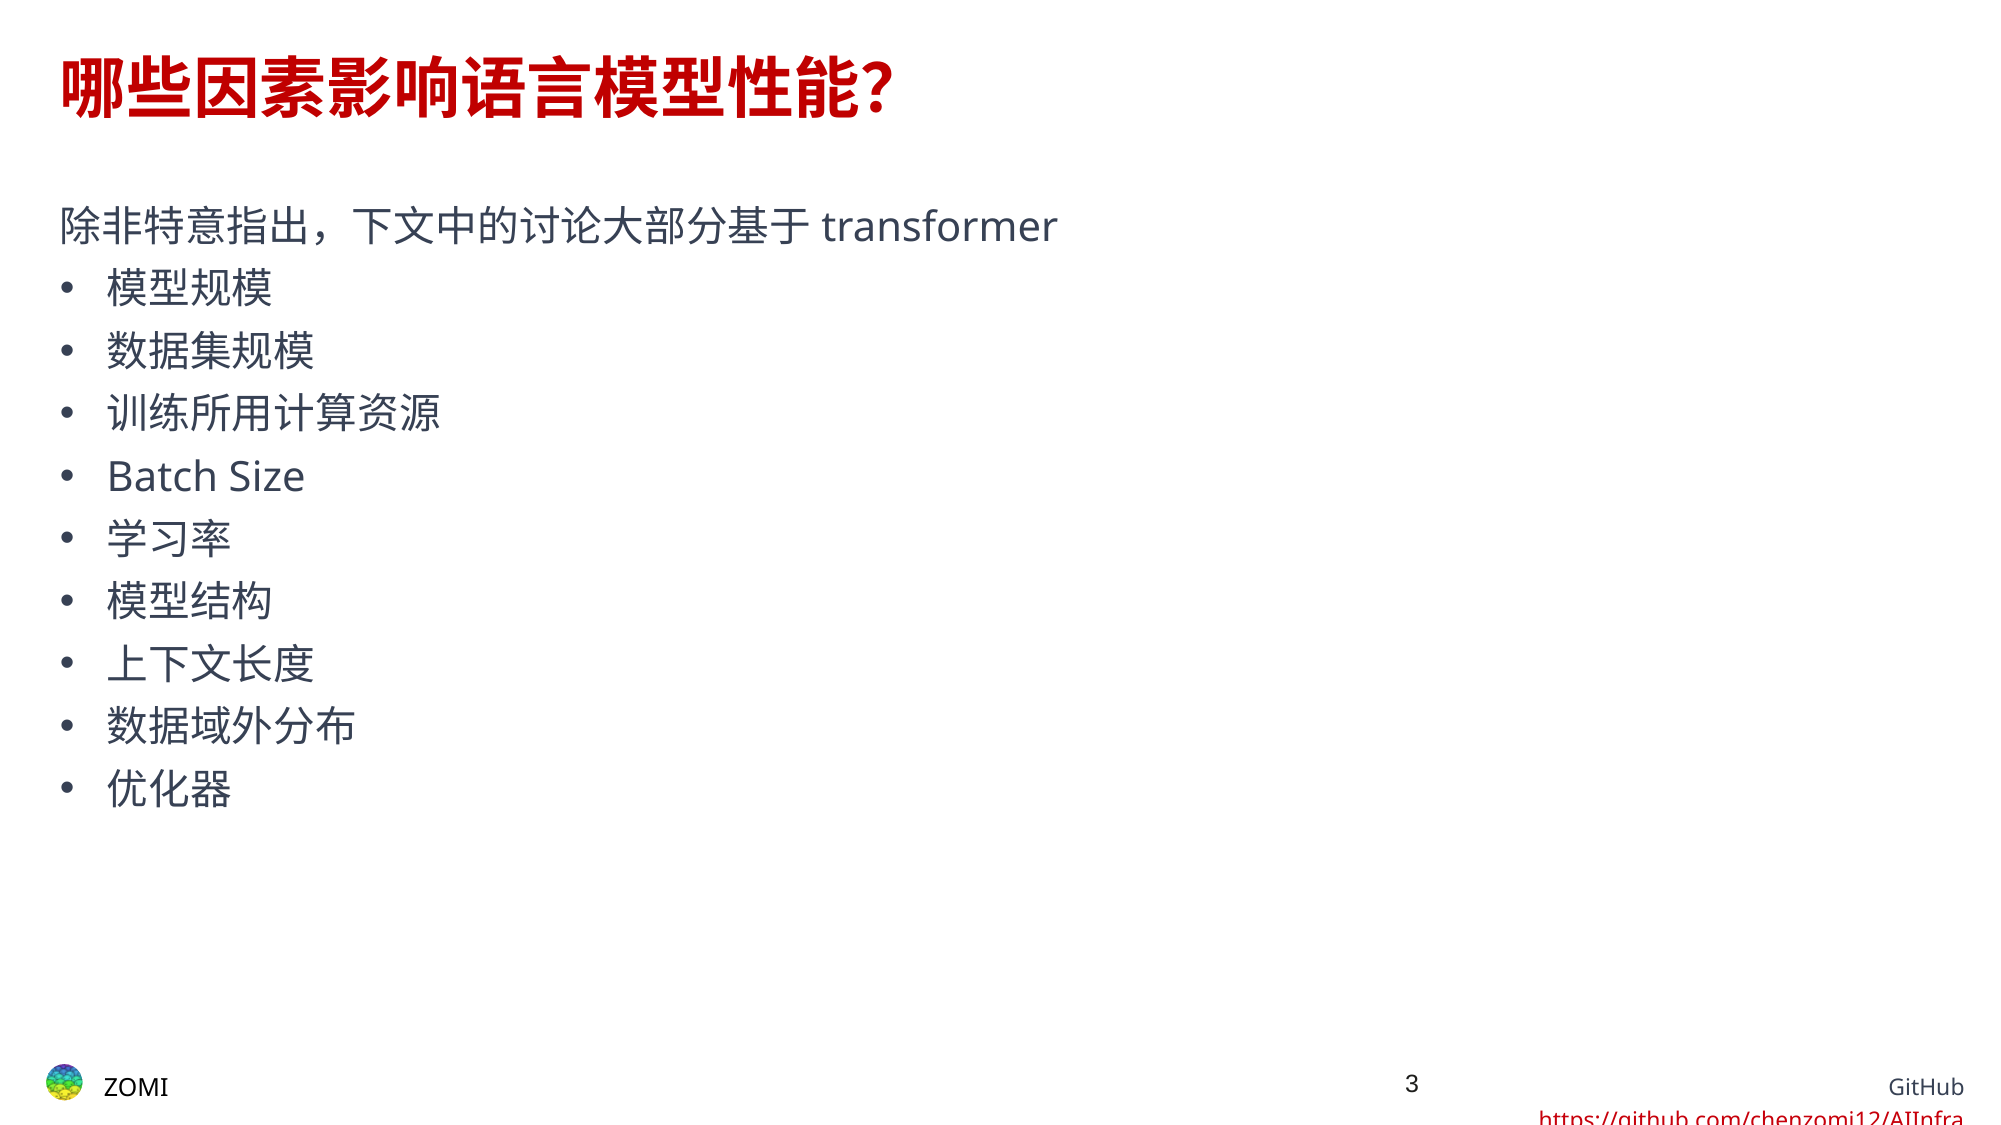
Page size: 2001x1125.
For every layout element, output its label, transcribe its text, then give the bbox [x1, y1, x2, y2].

picture [47, 1065, 82, 1100]
title 哪些因素影响语言模型性能？ [45, 37, 1844, 135]
text_box 除非特意指出，下文中的讨论大部分基于transformer 模型规模 数据集规模 训练所用计算资源 Batch Size 学习率 模型结构 上下文长度 数据域外分布 优化器 [45, 192, 1796, 820]
